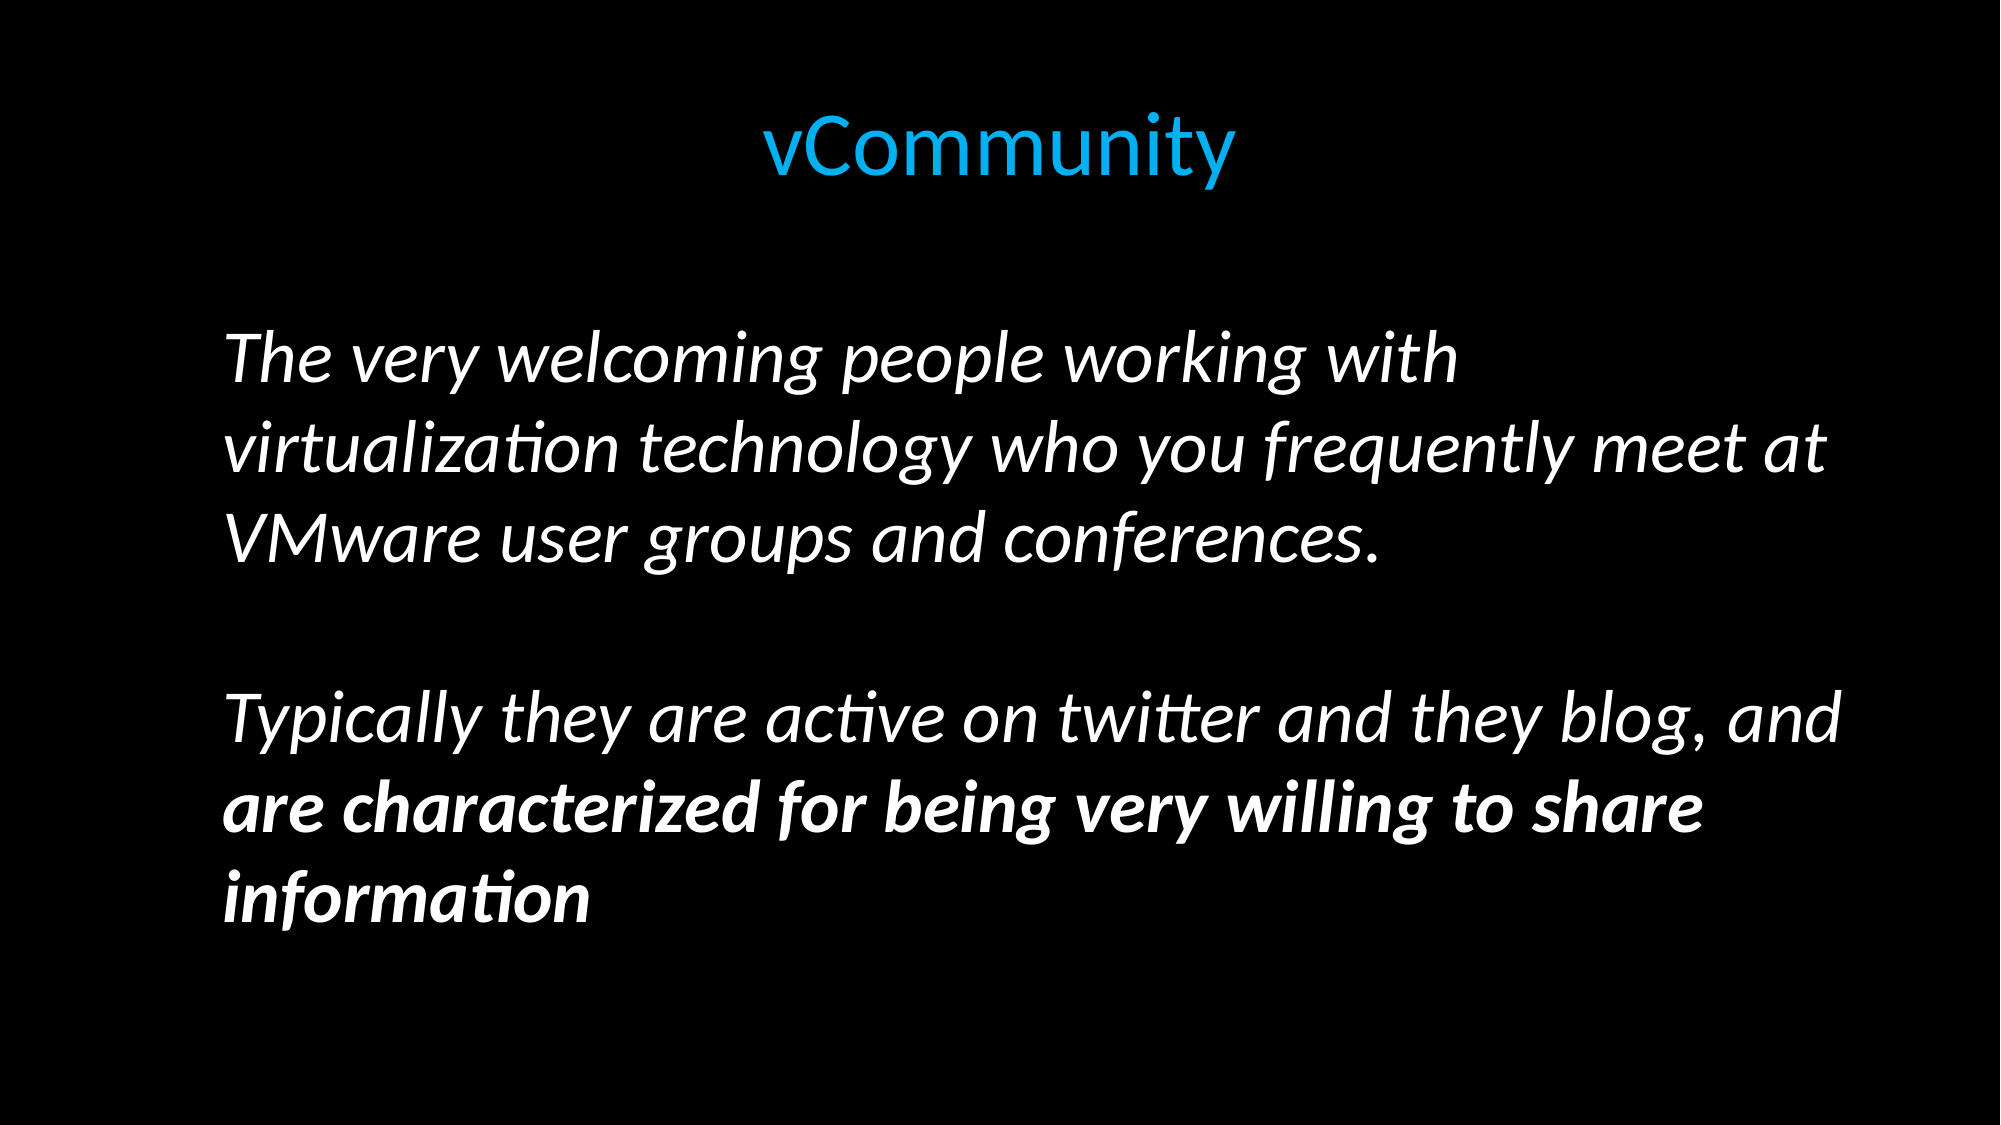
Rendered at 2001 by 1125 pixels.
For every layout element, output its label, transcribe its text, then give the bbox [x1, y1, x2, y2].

text_box The very welcoming people working with virtualization technology who you frequently meet at VMware user groups and conferences. Typically they are active on twitter and they blog, and are characterized for being very willing to share information [207, 299, 1882, 945]
title vCommunity [99, 45, 1900, 233]
